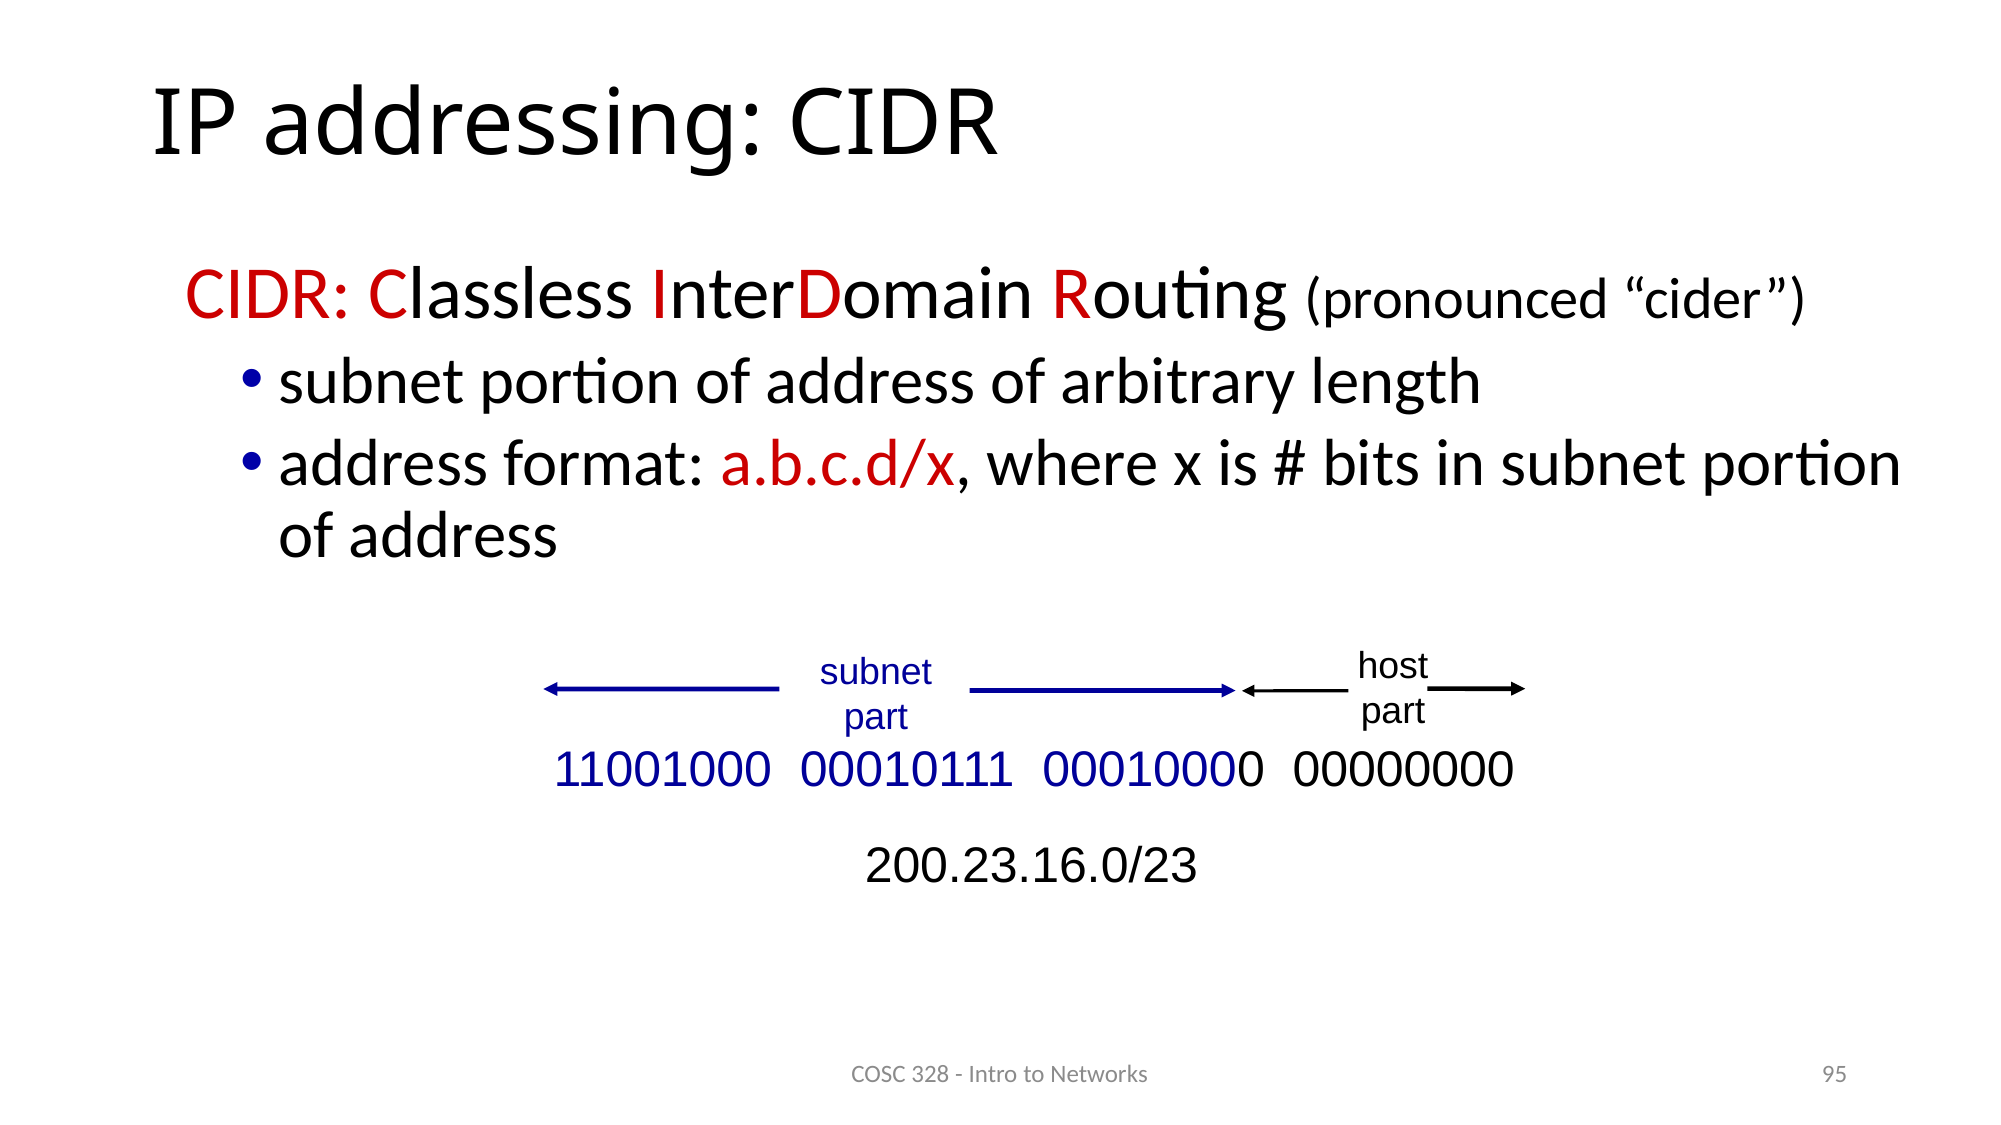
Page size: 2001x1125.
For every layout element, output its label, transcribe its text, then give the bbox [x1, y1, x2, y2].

title IP addressing: CIDR [137, 51, 1863, 198]
text_box CIDR: Classless InterDomain Routing (pronounced “cider”) subnet portion of address of arbitrary length address format: a.b.c.d/x, where x is # bits in subnet portion of address [149, 246, 1970, 588]
footer COSC 328 - Intro to Networks [662, 1042, 1338, 1103]
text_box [531, 633, 1537, 901]
slide_number 95 [1412, 1042, 1863, 1103]
